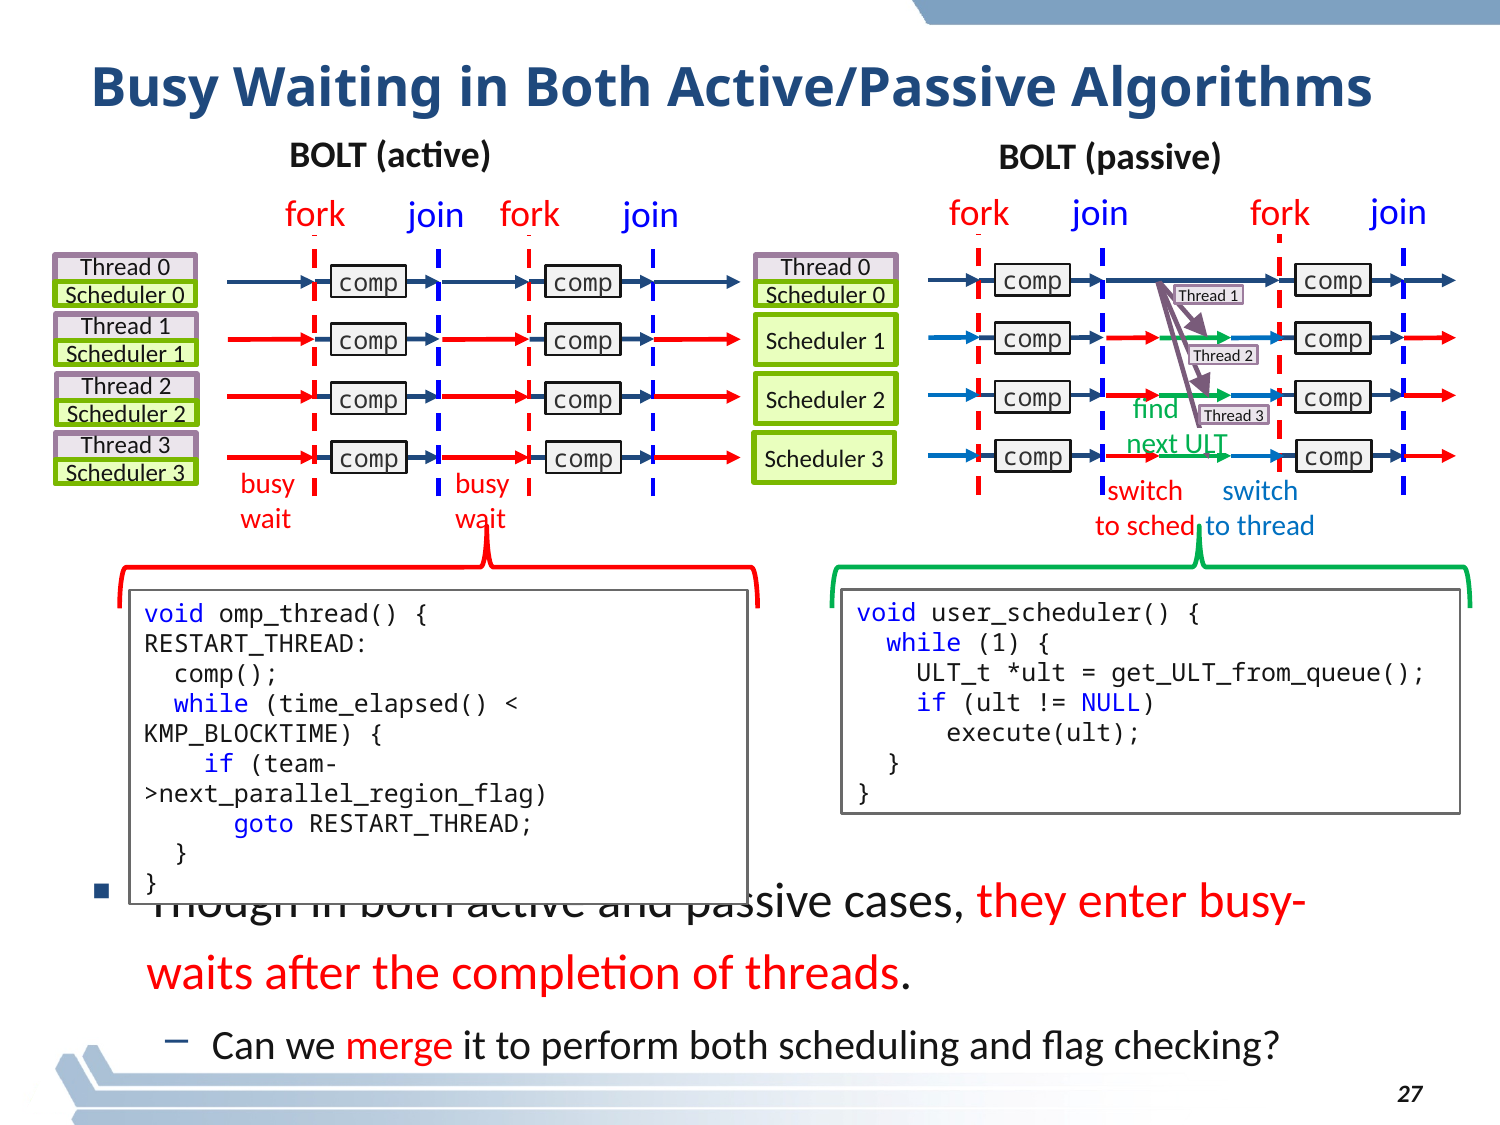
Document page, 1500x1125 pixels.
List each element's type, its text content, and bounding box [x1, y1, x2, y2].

text_box [831, 547, 1471, 609]
slide_number 27 [1275, 1072, 1438, 1113]
list Though in both active and passive cases, they enter busy-waits after the completion of threads. Can we merge it to perform both scheduling and flag checking? [74, 848, 1426, 1073]
text_box void omp_thread() { RESTART_THREAD: comp(); while (time_elapsed() < KMP_BLOCKTIME) { if (team->next_parallel_region_flag) goto RESTART_THREAD; } } [129, 609, 748, 905]
picture [0, 0, 1500, 26]
text_box void user_scheduler() { while (1) { ULT_t *ult = get_ULT_from_queue(); if (ult != NULL) execute(ult); } } [841, 609, 1461, 814]
text_box BOLT (active) [31, 122, 750, 183]
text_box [54, 179, 1457, 538]
text_box BOLT (passive) [751, 124, 1470, 185]
title Busy Waiting in Both Active/Passive Algorithms [74, 44, 1426, 176]
picture [0, 1037, 1500, 1125]
footer [324, 1074, 1213, 1116]
text_box [118, 547, 759, 609]
